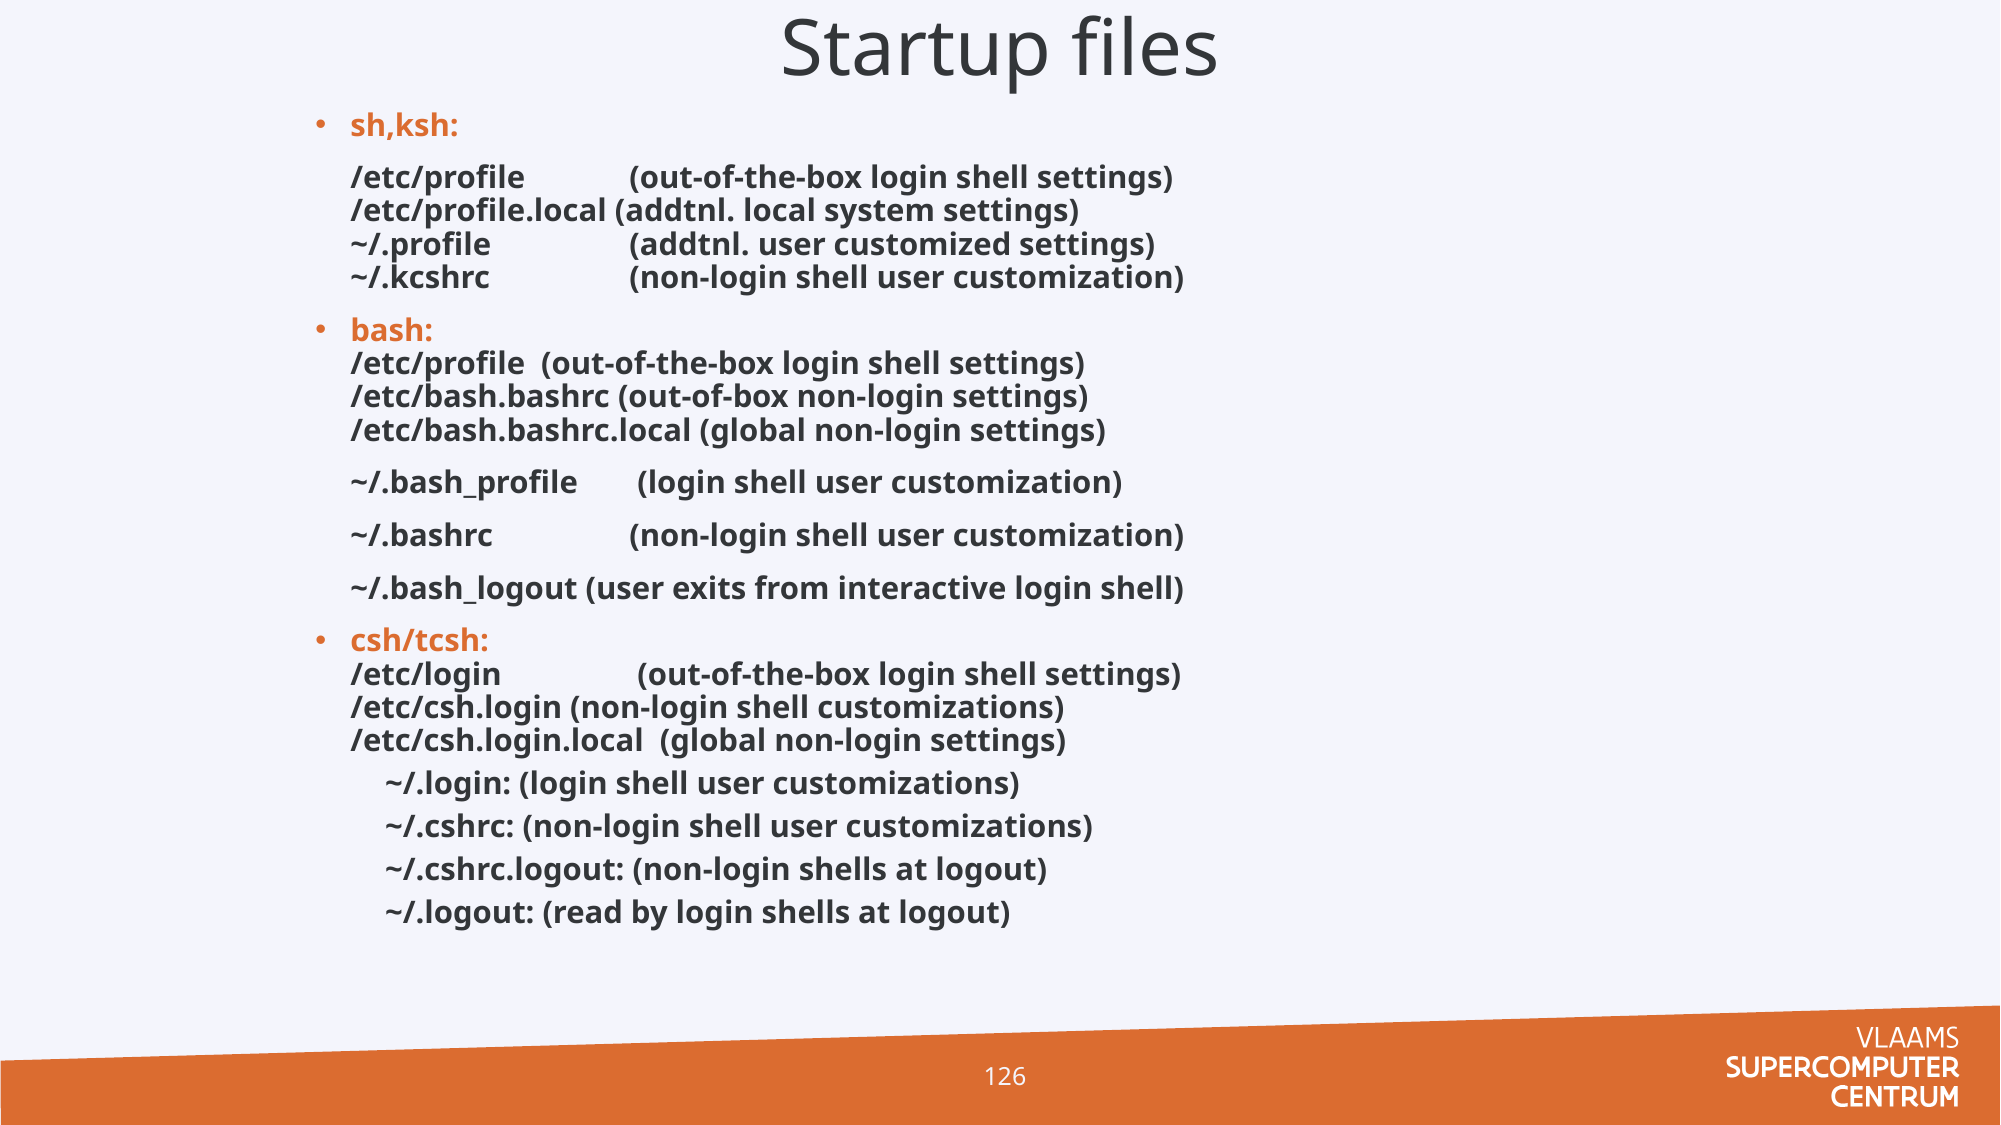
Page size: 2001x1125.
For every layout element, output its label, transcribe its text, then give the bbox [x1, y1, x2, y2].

slide_number 126 [958, 1047, 1042, 1108]
list sh,ksh: /etc/profile (out-of-the-box login shell settings) /etc/profile.local (addtnl. local system settings) ~/.profile (addtnl. user customized settings) ~/.kcshrc (non-login shell user customization) bash: /etc/profile (out-of-the-box login shell settings) /etc/bash.bashrc (out-of-box non-login settings) /etc/bash.bashrc.local (global non-login settings) ~/.bash_profile (login shell user customization) ~/.bashrc (non-login shell user customization) ~/.bash_logout (user exits from interactive login shell) csh/tcsh: /etc/login (out-of-the-box login shell settings) /etc/csh.login (non-login shell customizations) /etc/csh.login.local (global non-login settings) ~/.login: (login shell user customizations) ~/.cshrc: (non-login shell user customizations) ~/.cshrc.logout: (non-login shells at logout) ~/.logout: (read by login shells at logout) [300, 101, 1701, 940]
title Startup files [250, 0, 1750, 100]
picture [1725, 1021, 1960, 1117]
